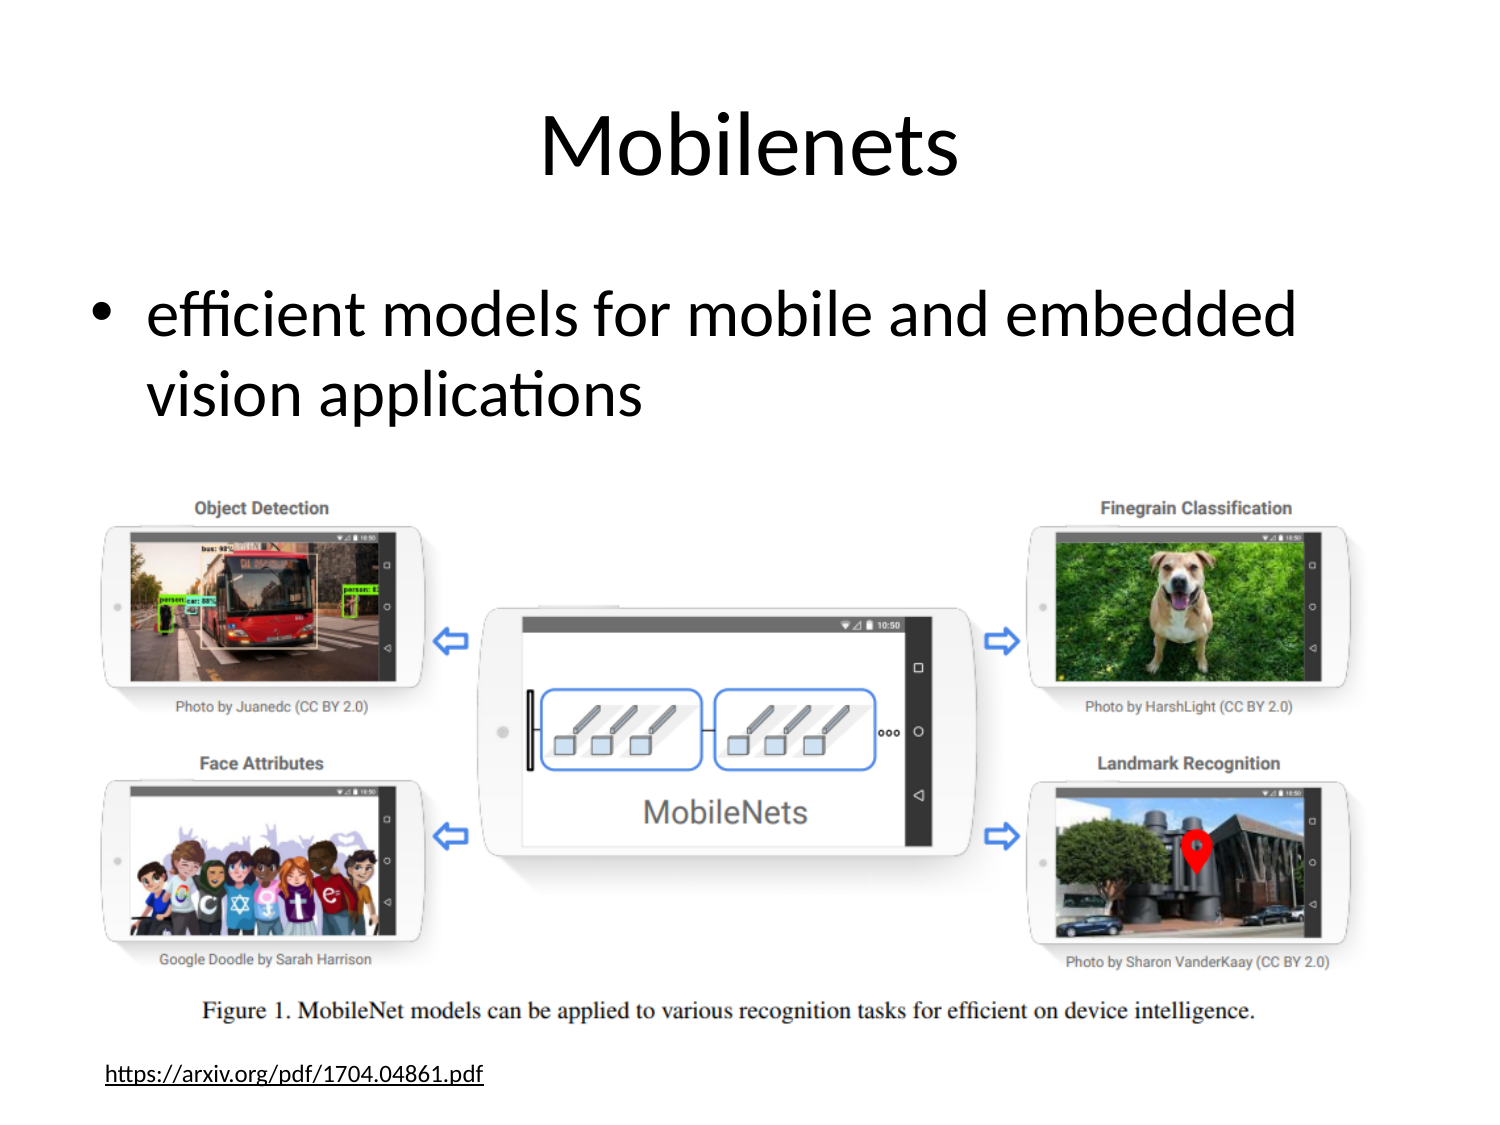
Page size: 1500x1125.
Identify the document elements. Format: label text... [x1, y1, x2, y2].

picture [19, 441, 1421, 1051]
title Mobilenets [75, 45, 1425, 233]
text_box https://arxiv.org/pdf/1704.04861.pdf [89, 1060, 505, 1095]
list efficient models for mobile and embedded vision applications [75, 262, 1425, 444]
